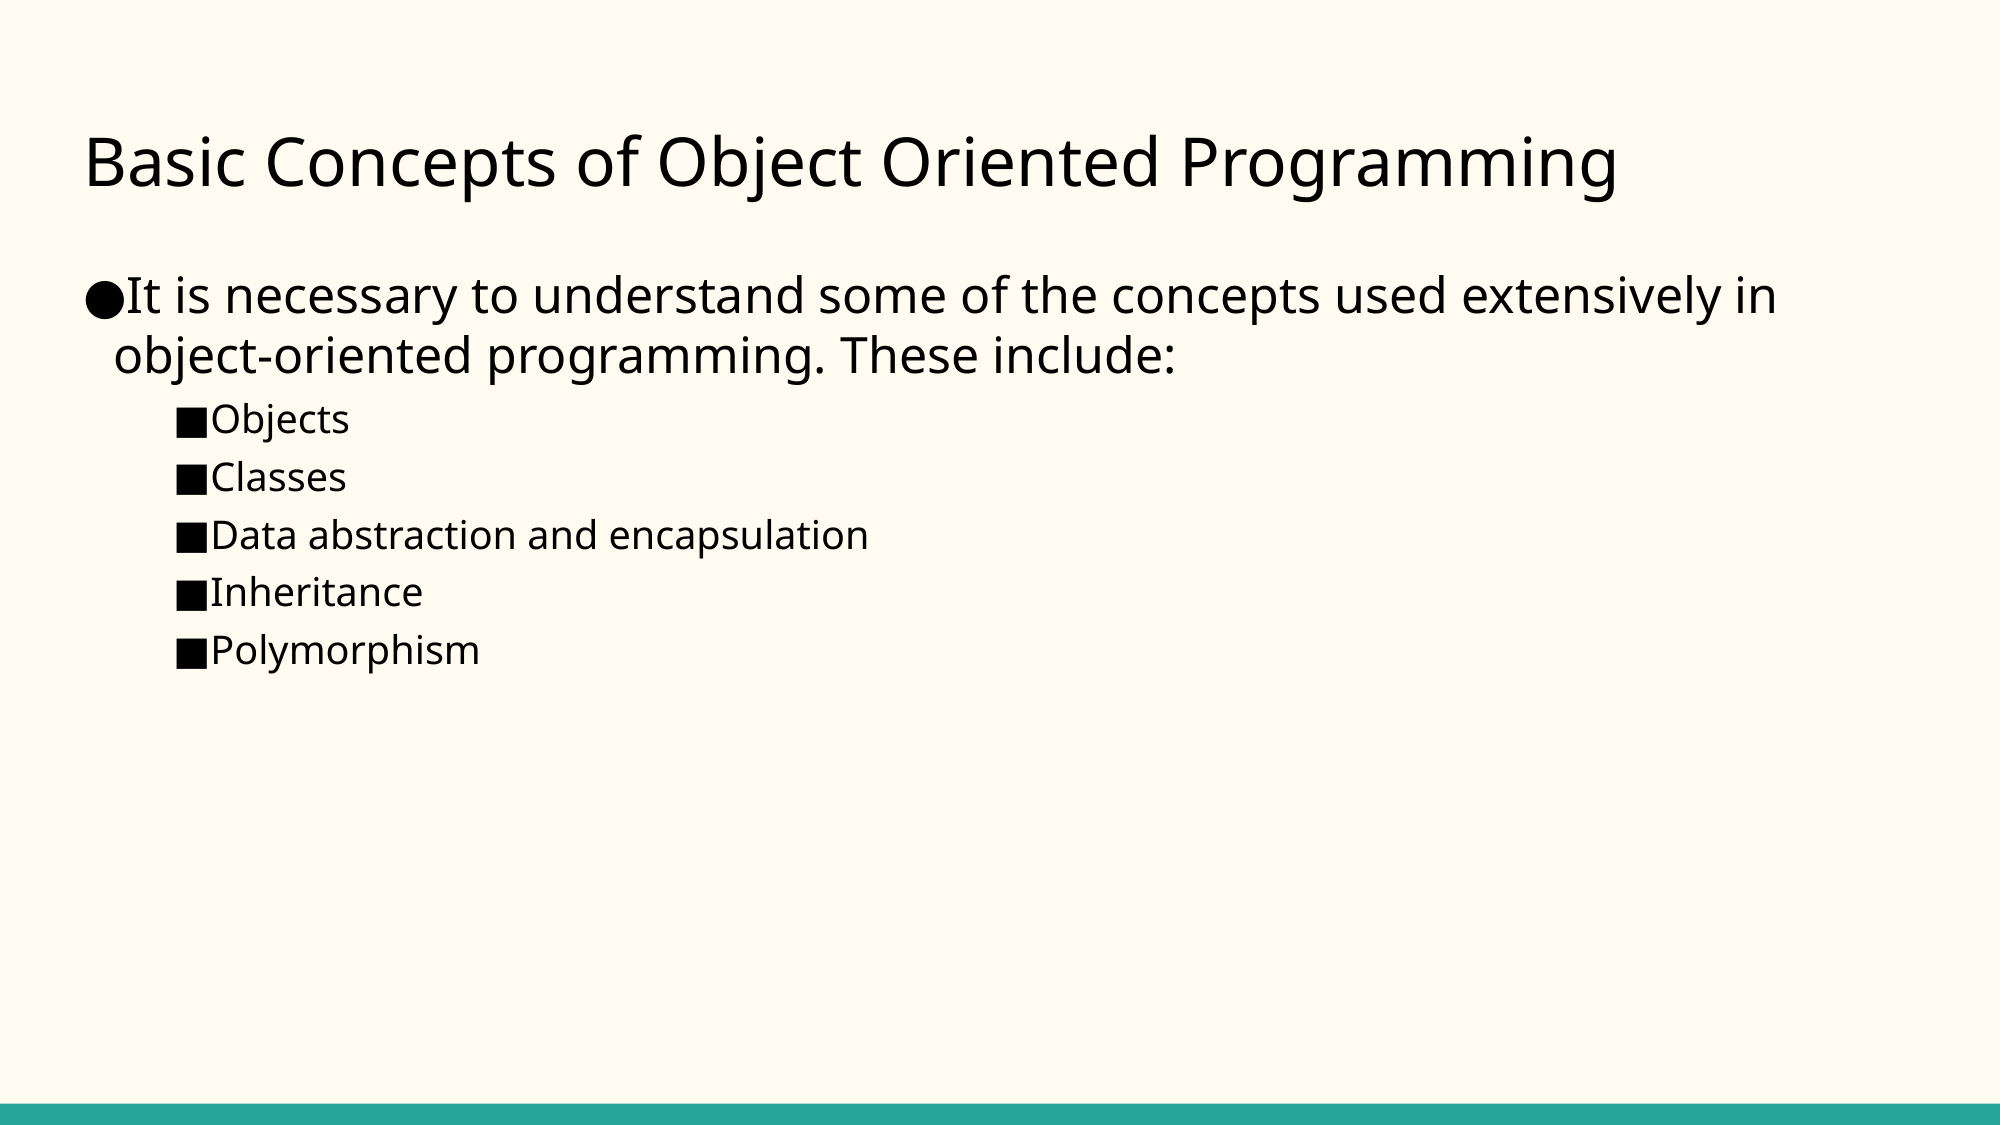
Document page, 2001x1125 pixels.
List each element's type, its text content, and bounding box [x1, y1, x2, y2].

list It is necessary to understand some of the concepts used extensively in object-oriented programming. These include: Objects Classes Data abstraction and encapsulation Inheritance Polymorphism [68, 256, 1932, 1000]
title Basic Concepts of Object Oriented Programming [68, 97, 1932, 232]
